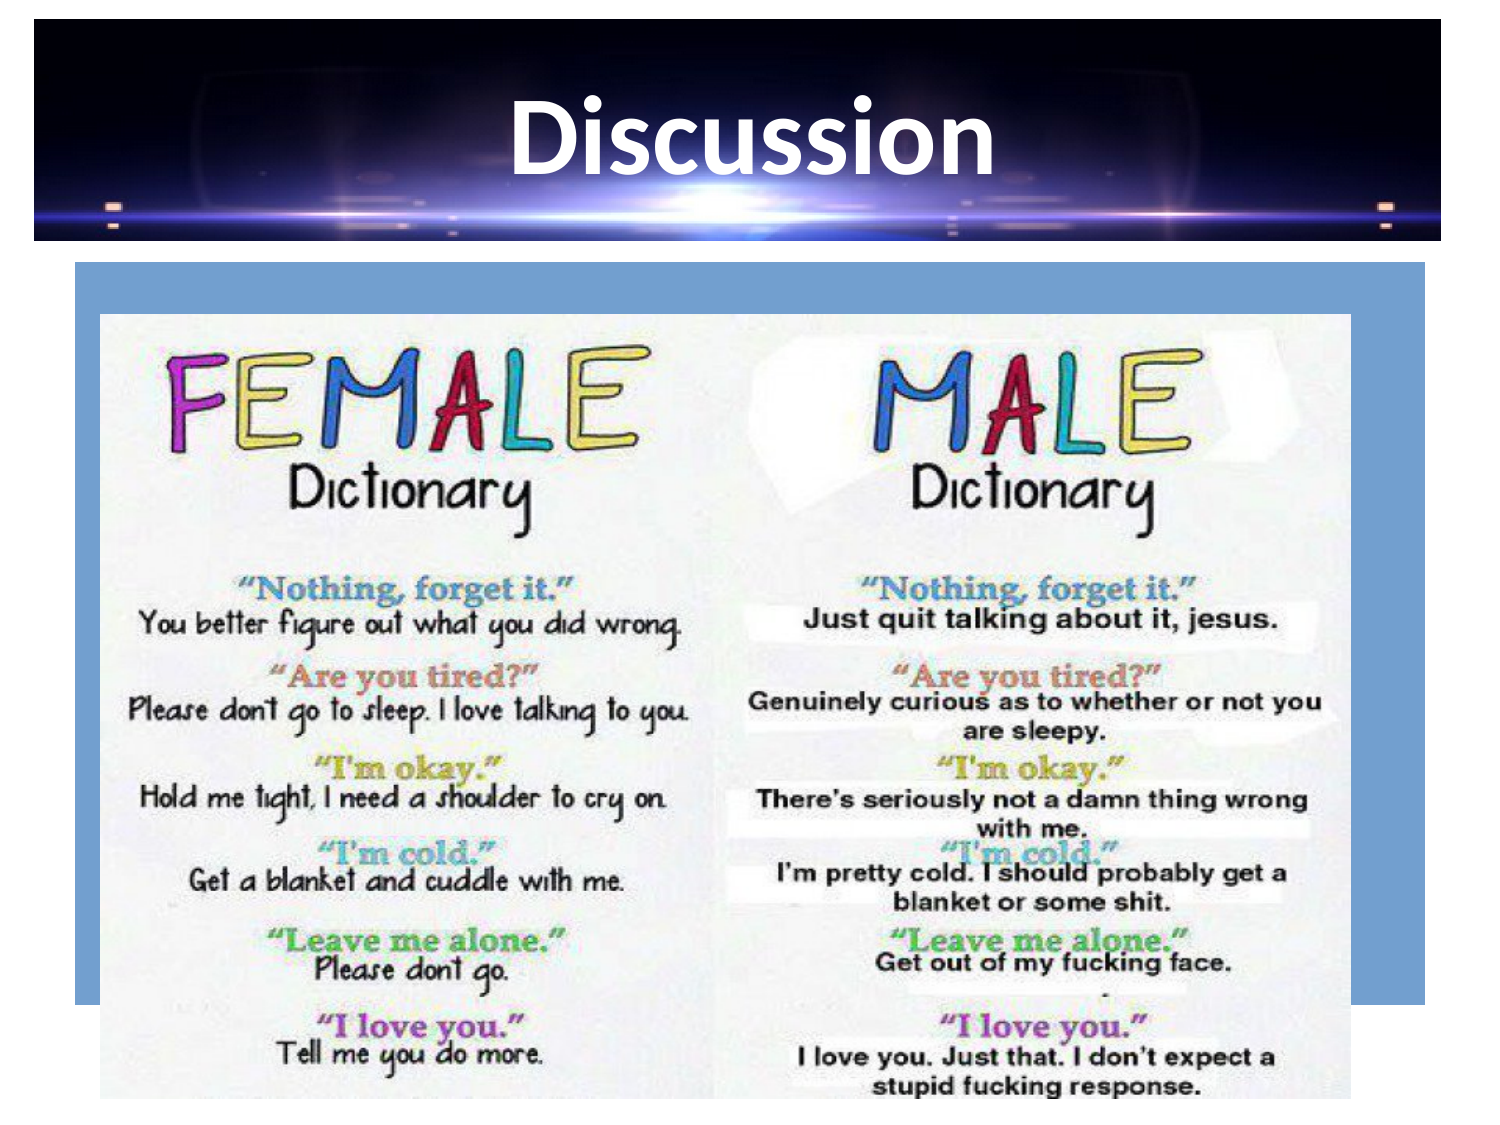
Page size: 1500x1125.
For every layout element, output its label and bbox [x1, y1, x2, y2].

picture [100, 314, 1351, 1099]
picture [34, 18, 1441, 242]
